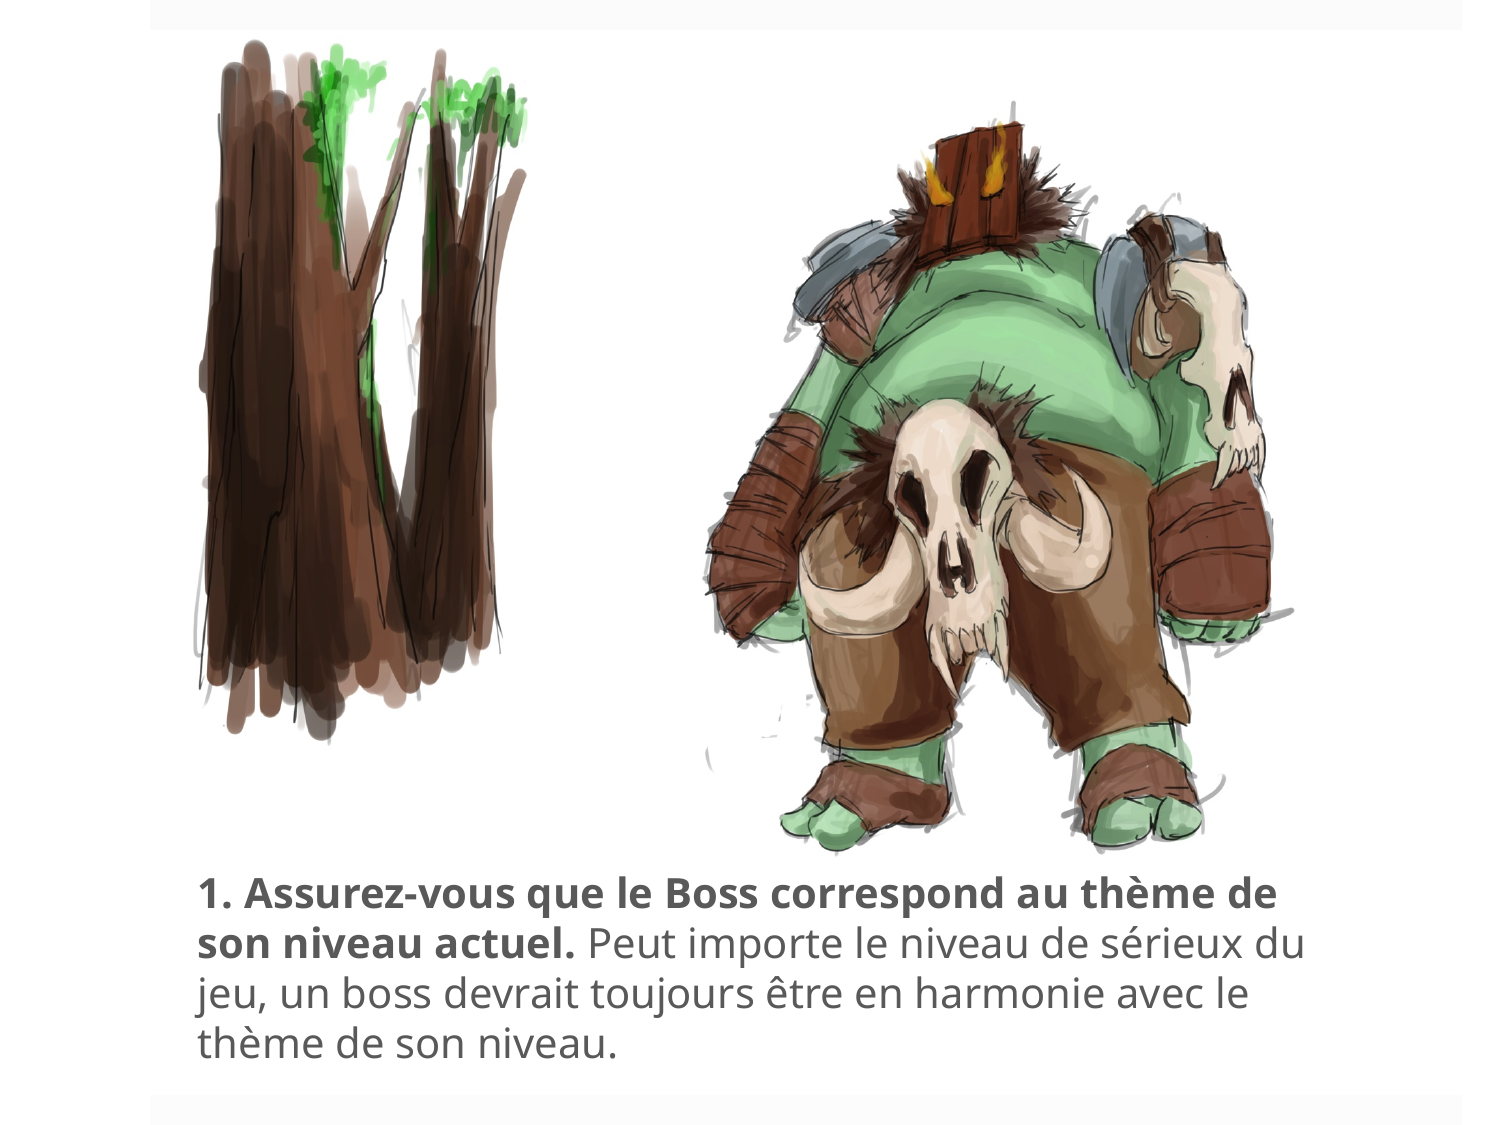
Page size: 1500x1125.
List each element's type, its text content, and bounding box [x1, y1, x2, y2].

list 1. Assurez-vous que le Boss correspond au thème de son niveau actuel. Peut importe le niveau de sérieux du jeu, un boss devrait toujours être en harmonie avec le thème de son niveau. [182, 861, 1376, 1071]
picture [160, 35, 1401, 861]
